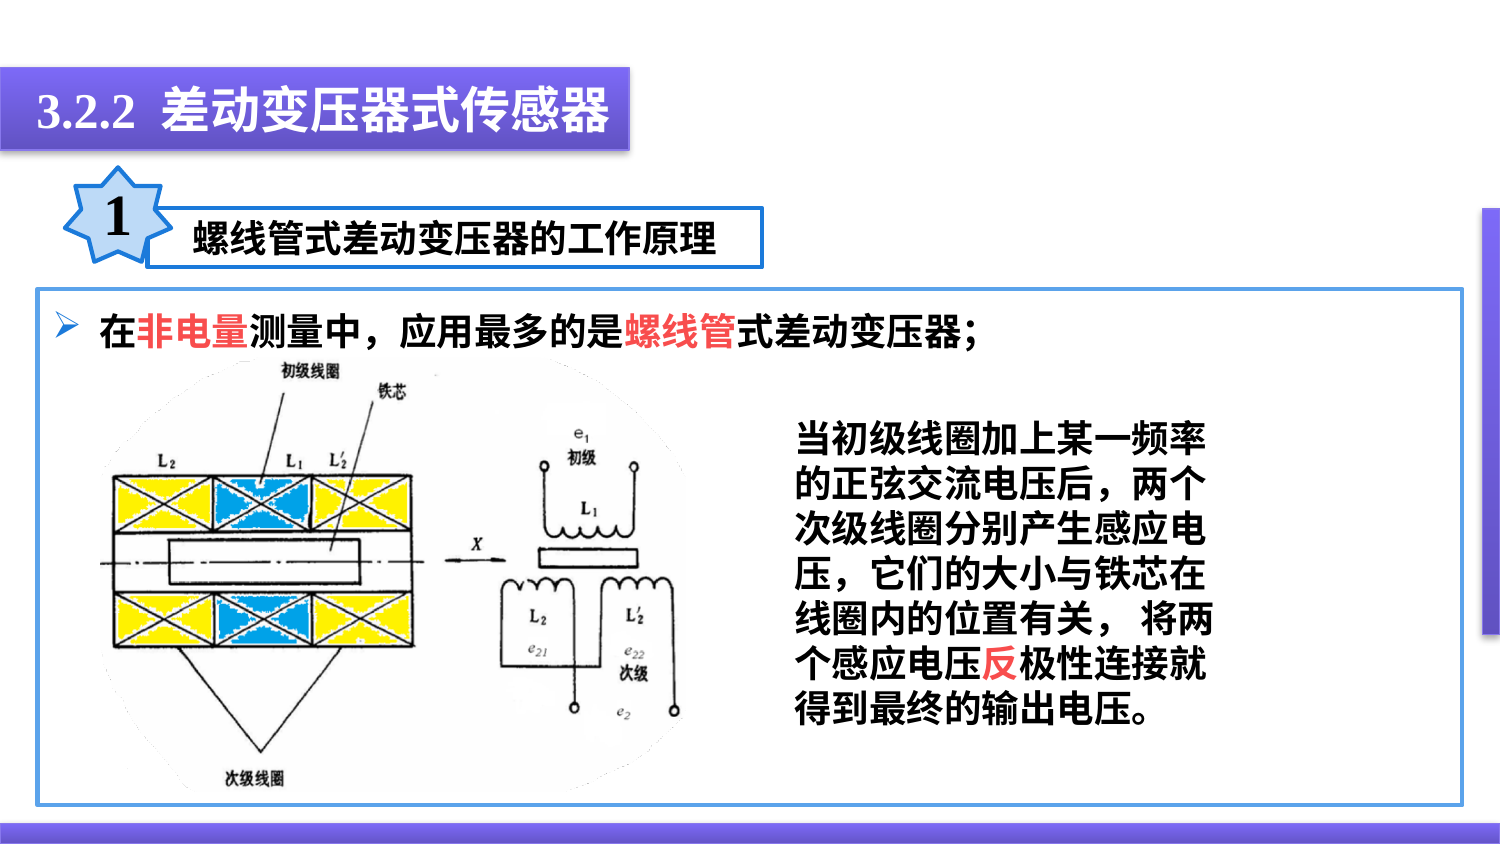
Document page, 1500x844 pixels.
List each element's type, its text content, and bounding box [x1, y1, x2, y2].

text_box 在非电量测量中，应用最多的是螺线管式差动变压器； [35, 287, 1464, 807]
text_box 3.2.2 差动变压器式传感器 [8, 71, 626, 146]
text_box 螺线管式差动变压器的工作原理 [145, 206, 764, 269]
picture [100, 356, 686, 793]
text_box 1 [62, 165, 174, 264]
text_box [0, 67, 630, 151]
text_box 当初级线圈加上某一频率的正弦交流电压后，两个次级线圈分别产生感应电压，它们的大小与铁芯在线圈内的位置有关， 将两个感应电压反极性连接就得到最终的输出电压。 [779, 407, 1247, 738]
